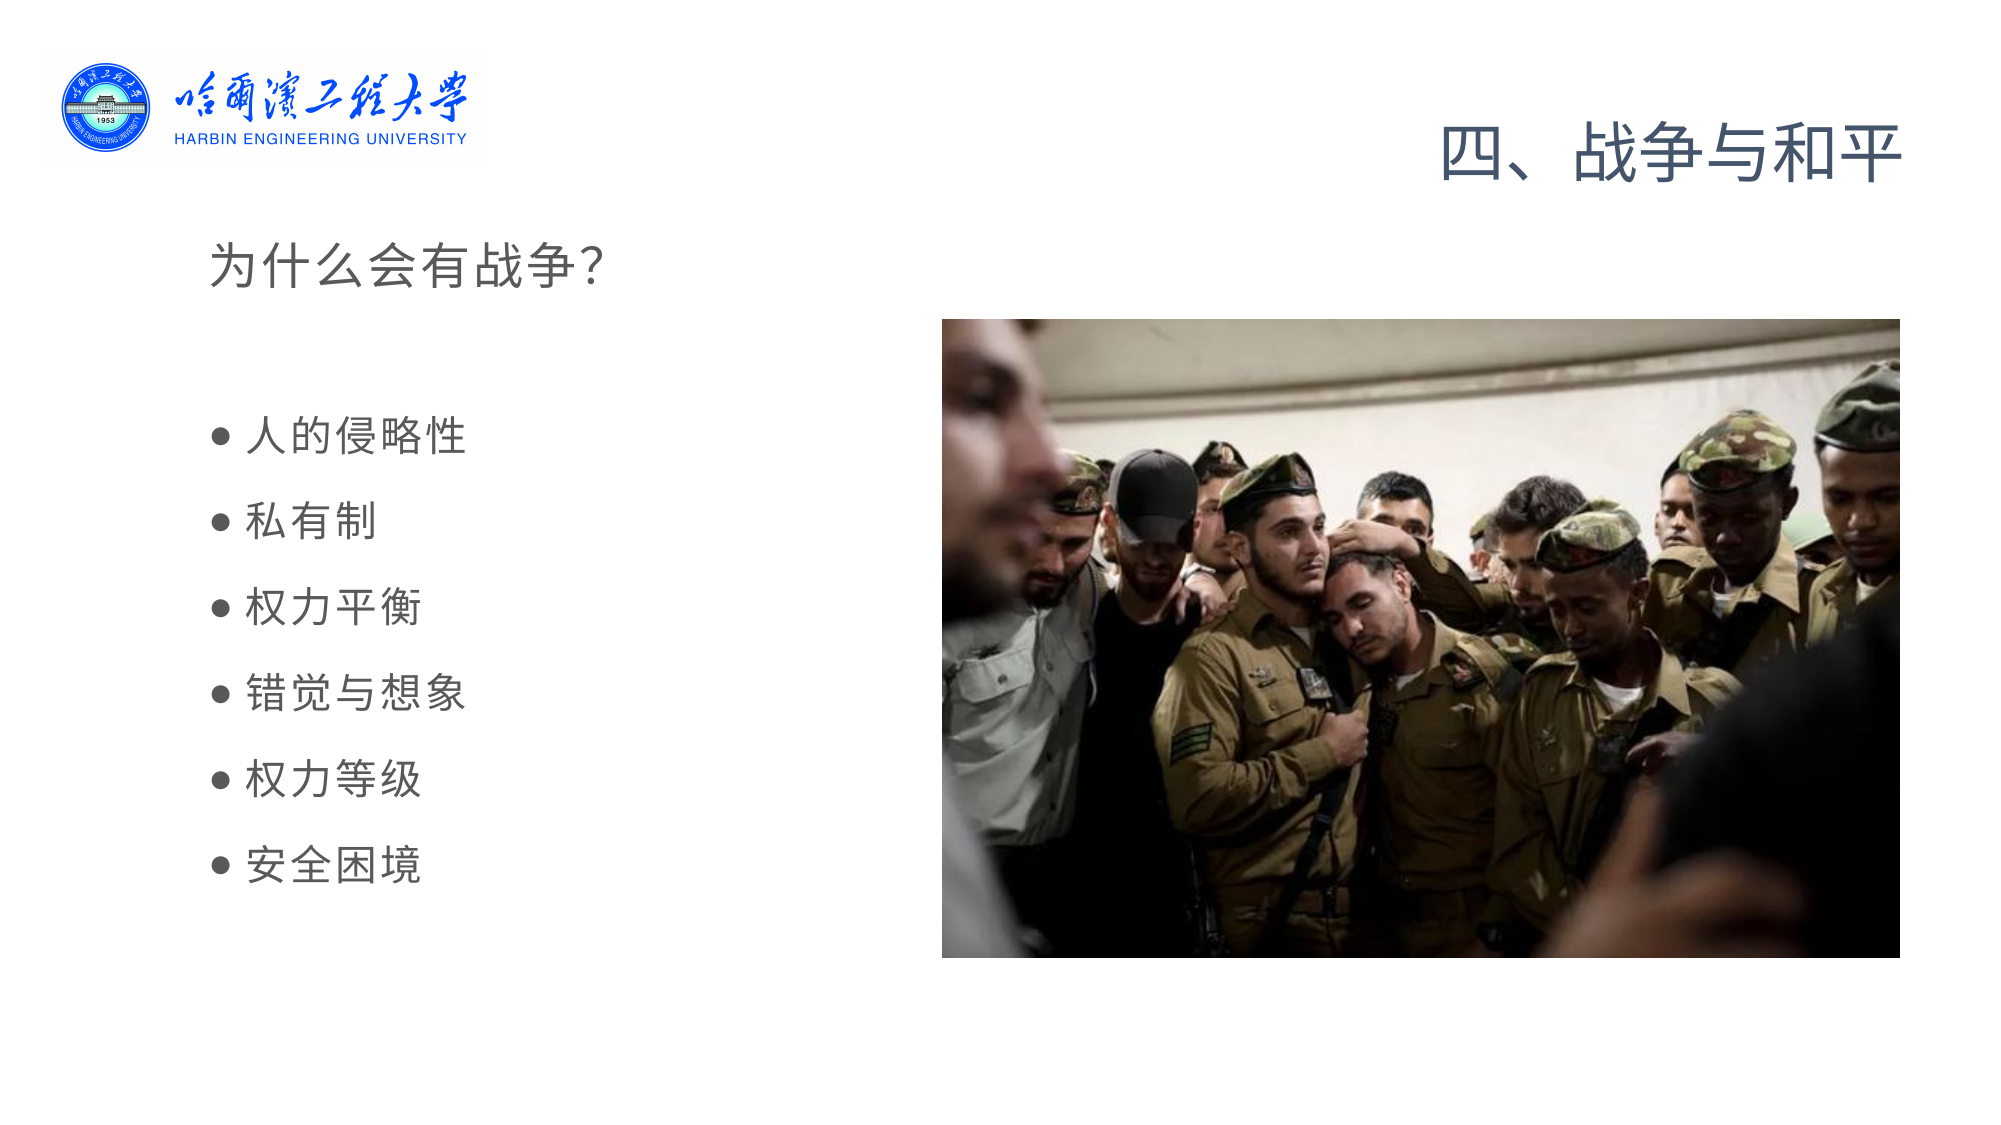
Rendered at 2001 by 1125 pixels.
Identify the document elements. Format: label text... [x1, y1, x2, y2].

picture [40, 47, 487, 168]
list 为什么会有战争？ 人的侵略性 私有制 权力平衡 错觉与想象 权力等级 安全困境 [193, 208, 712, 990]
picture [941, 318, 1900, 959]
text_box 四、战争与和平 [570, 56, 1921, 245]
